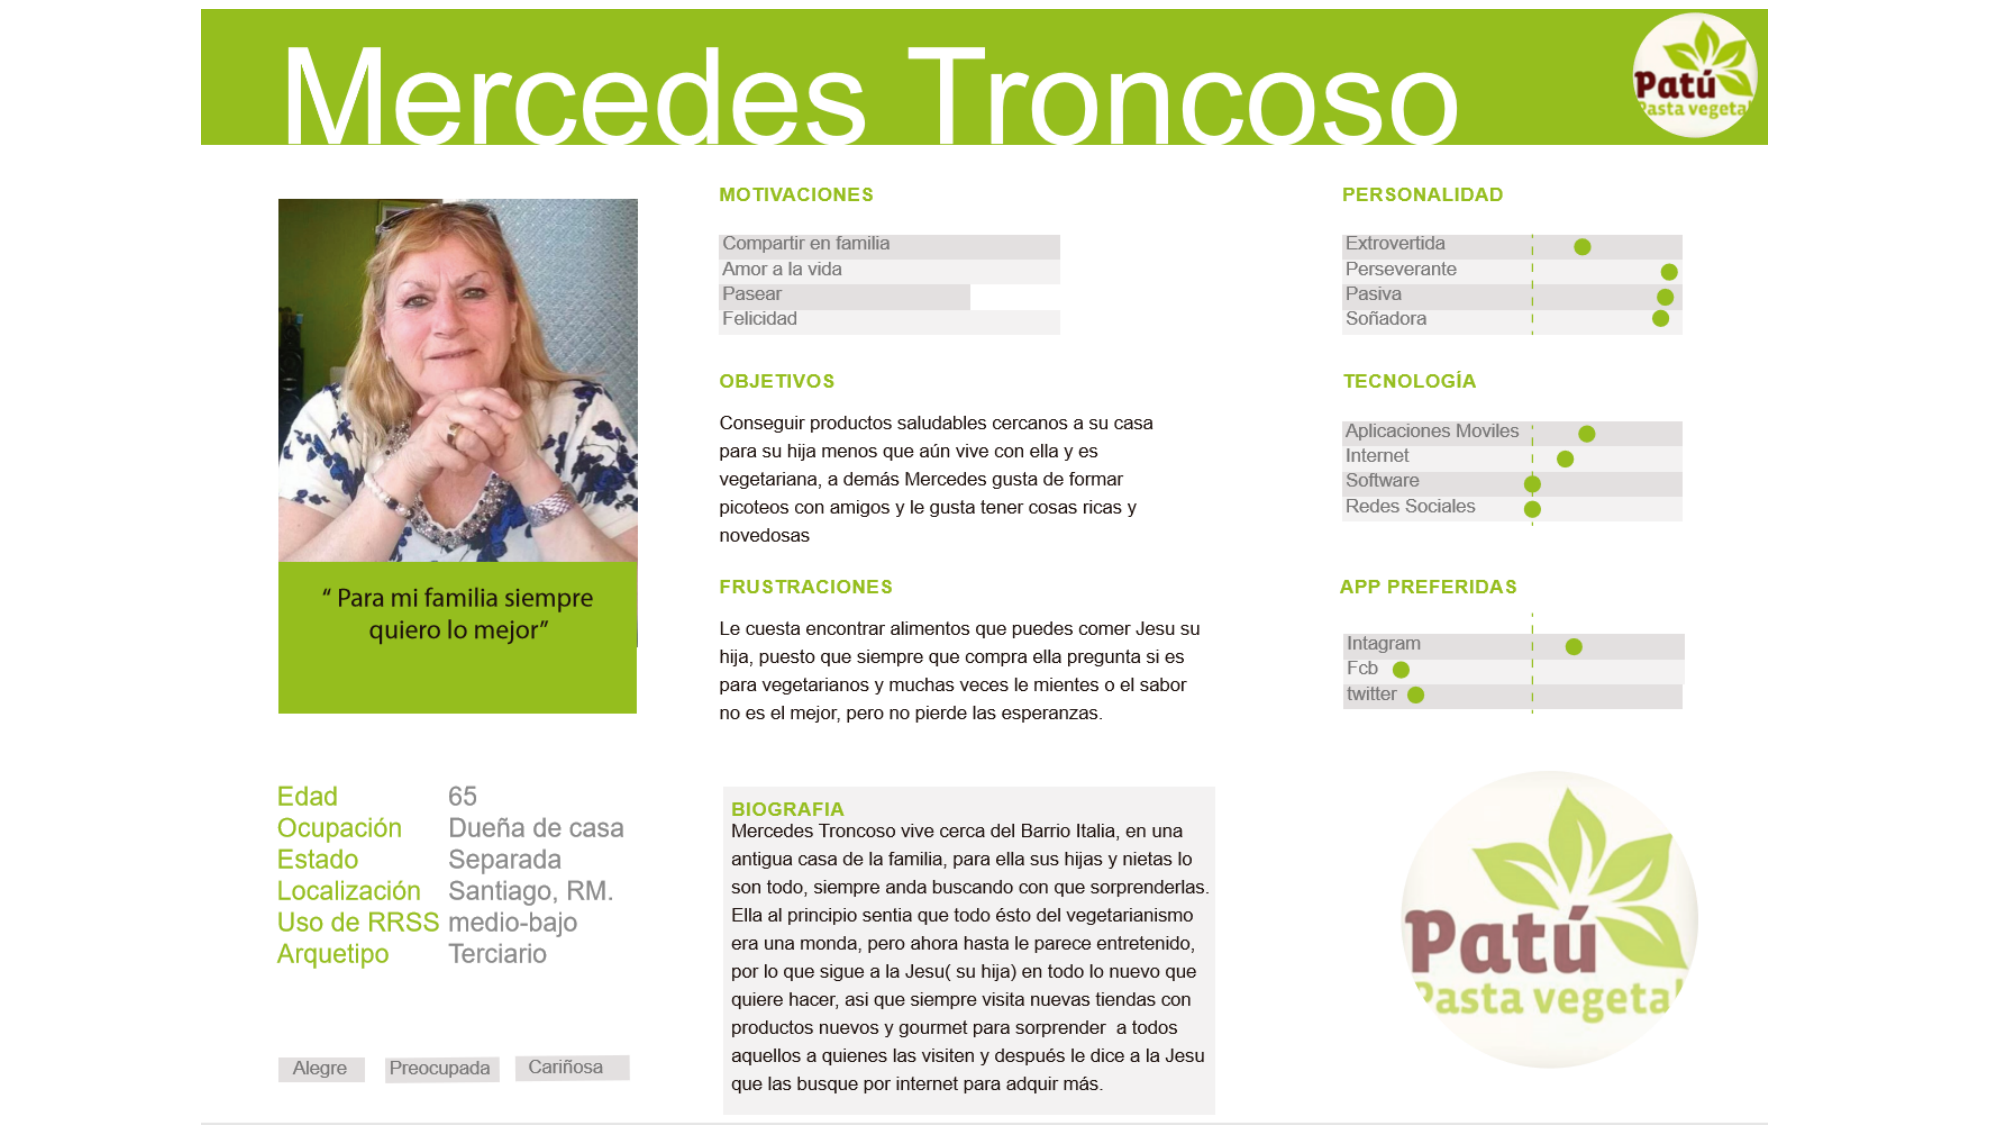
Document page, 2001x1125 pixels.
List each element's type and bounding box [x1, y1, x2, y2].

list [201, 9, 1768, 1125]
